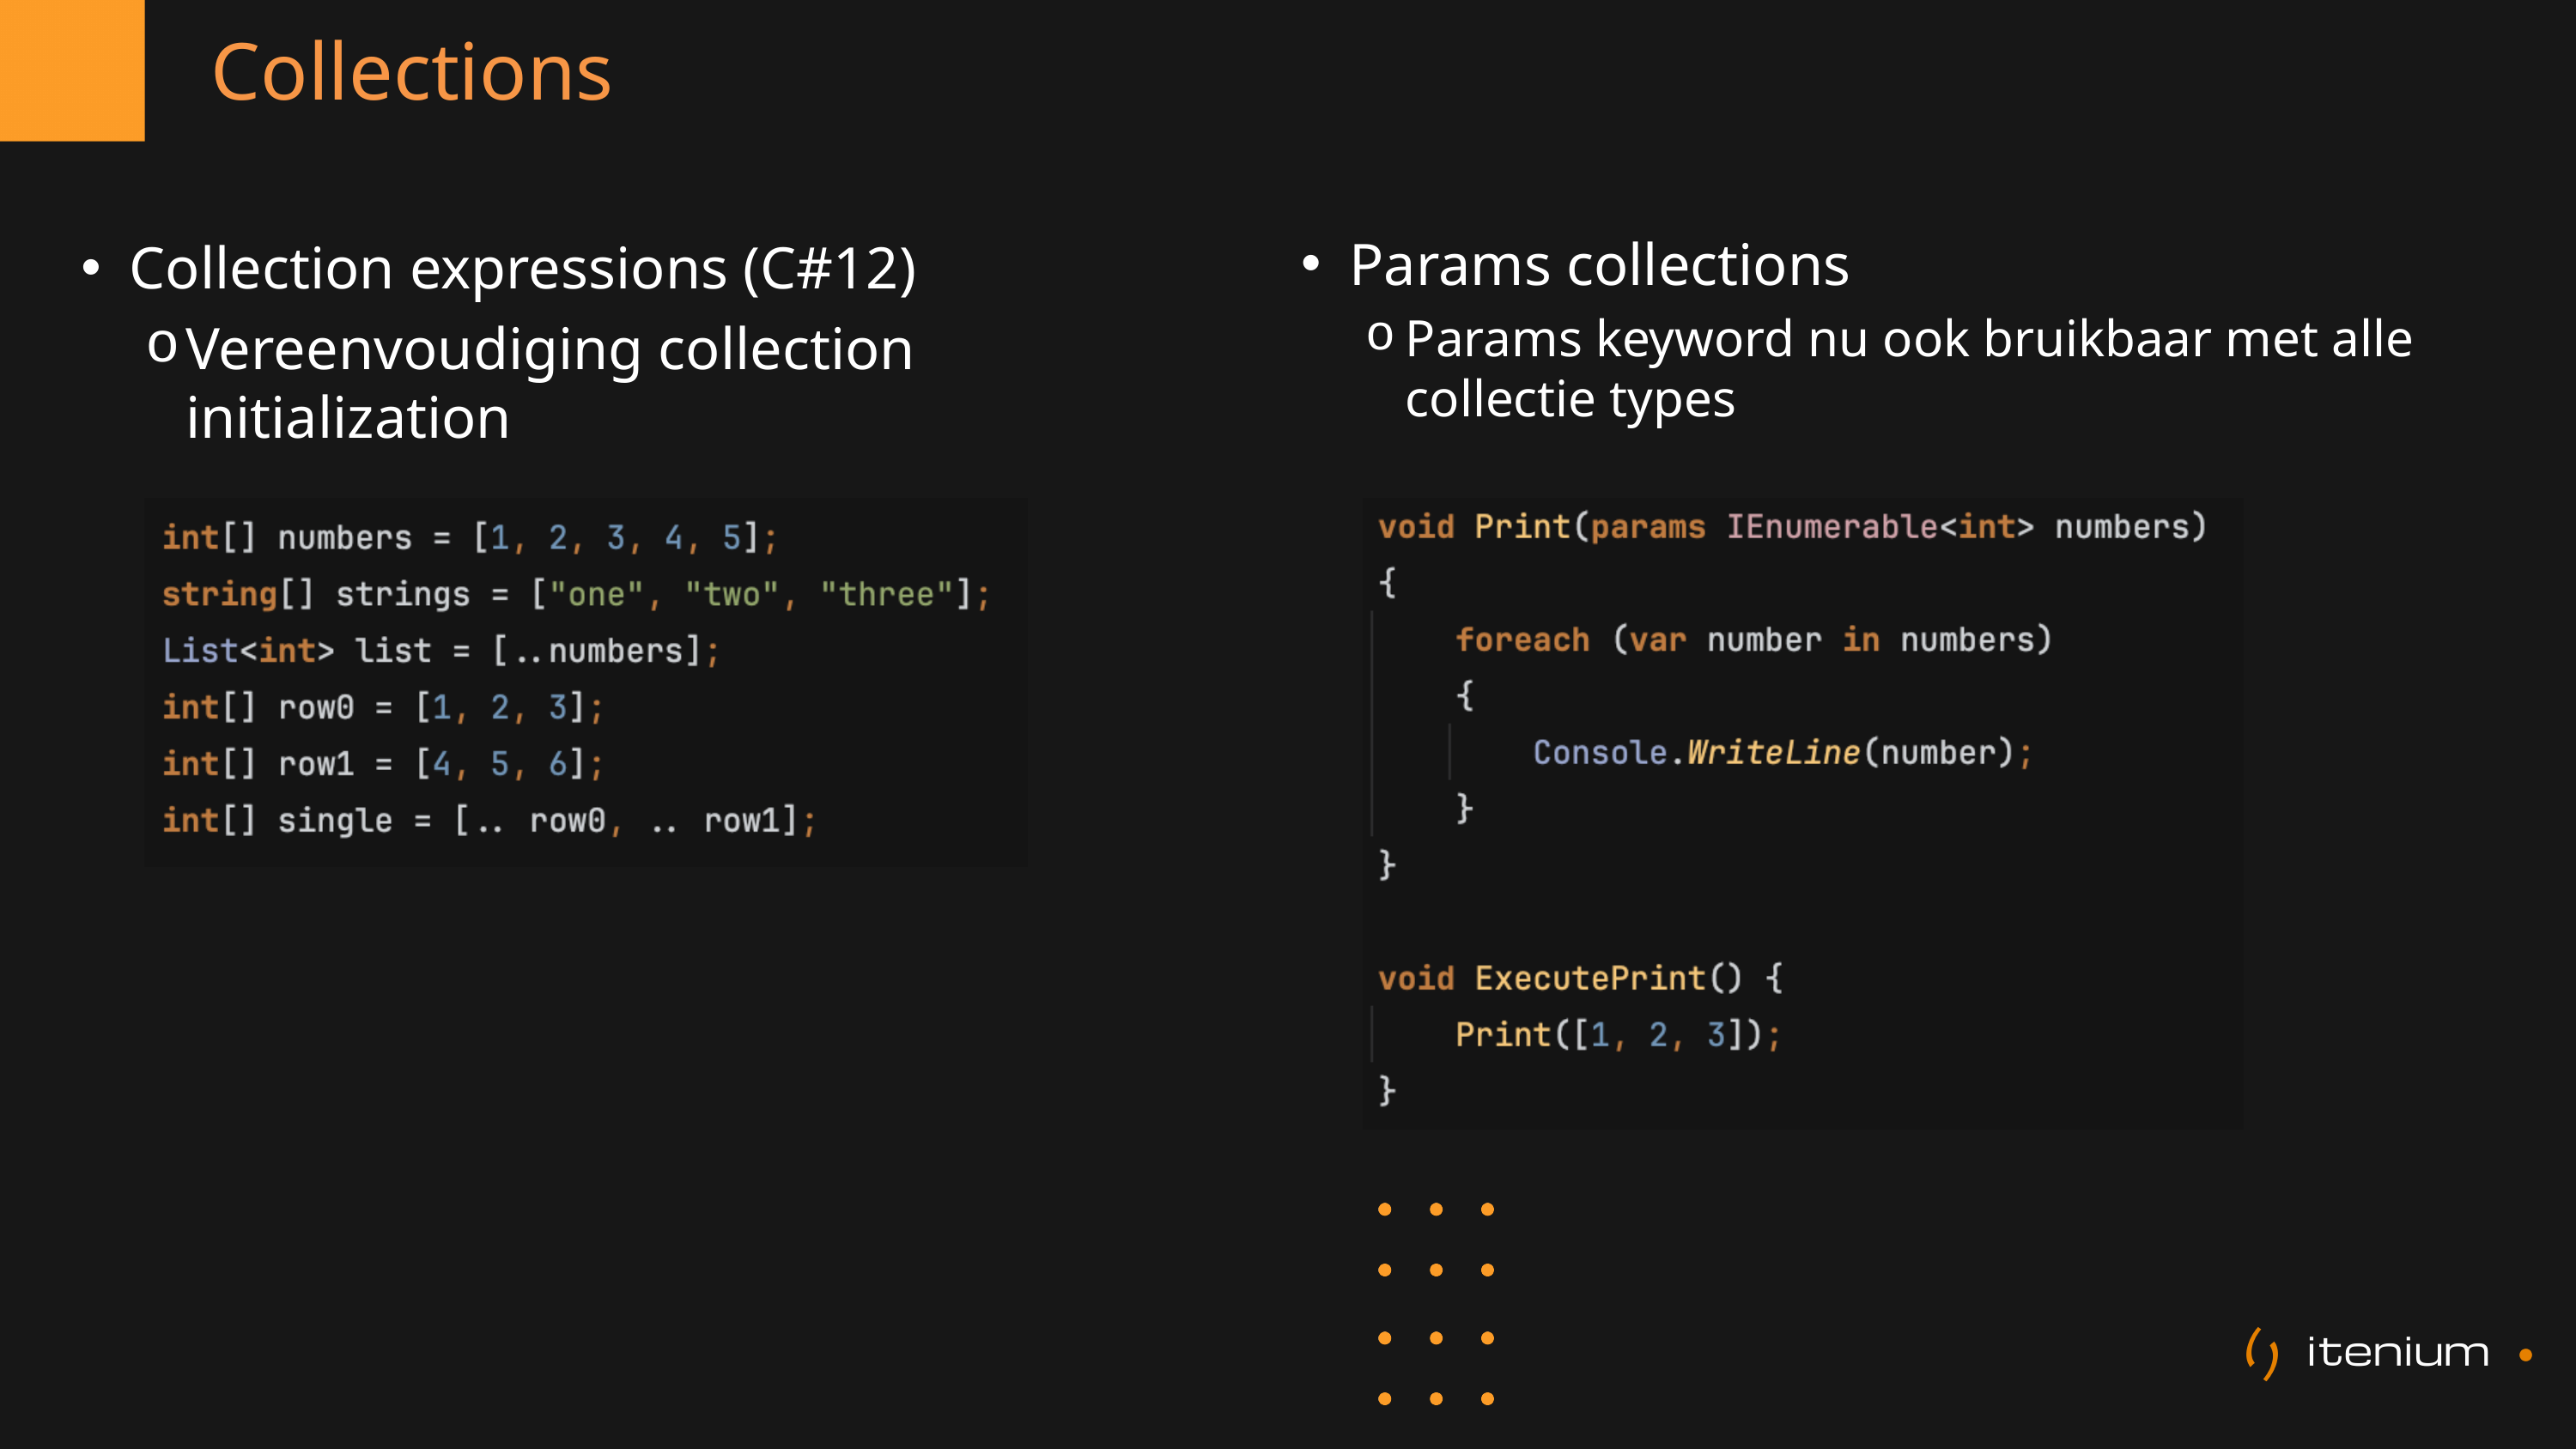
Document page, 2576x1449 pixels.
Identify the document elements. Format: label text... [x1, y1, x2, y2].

picture [0, 0, 145, 142]
picture [2227, 1309, 2553, 1397]
list Collection expressions (C#12) Vereenvoudiging collection initialization [68, 225, 1224, 1304]
picture [144, 498, 1029, 867]
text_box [1335, 1246, 1538, 1361]
text_box Collections [148, 0, 681, 142]
picture [1379, 1203, 1494, 1246]
picture [1362, 498, 2244, 1130]
text_box Params collections Params keyword nu ook bruikbaar met alle collectie types [1288, 221, 2444, 457]
picture [1379, 1361, 1494, 1405]
